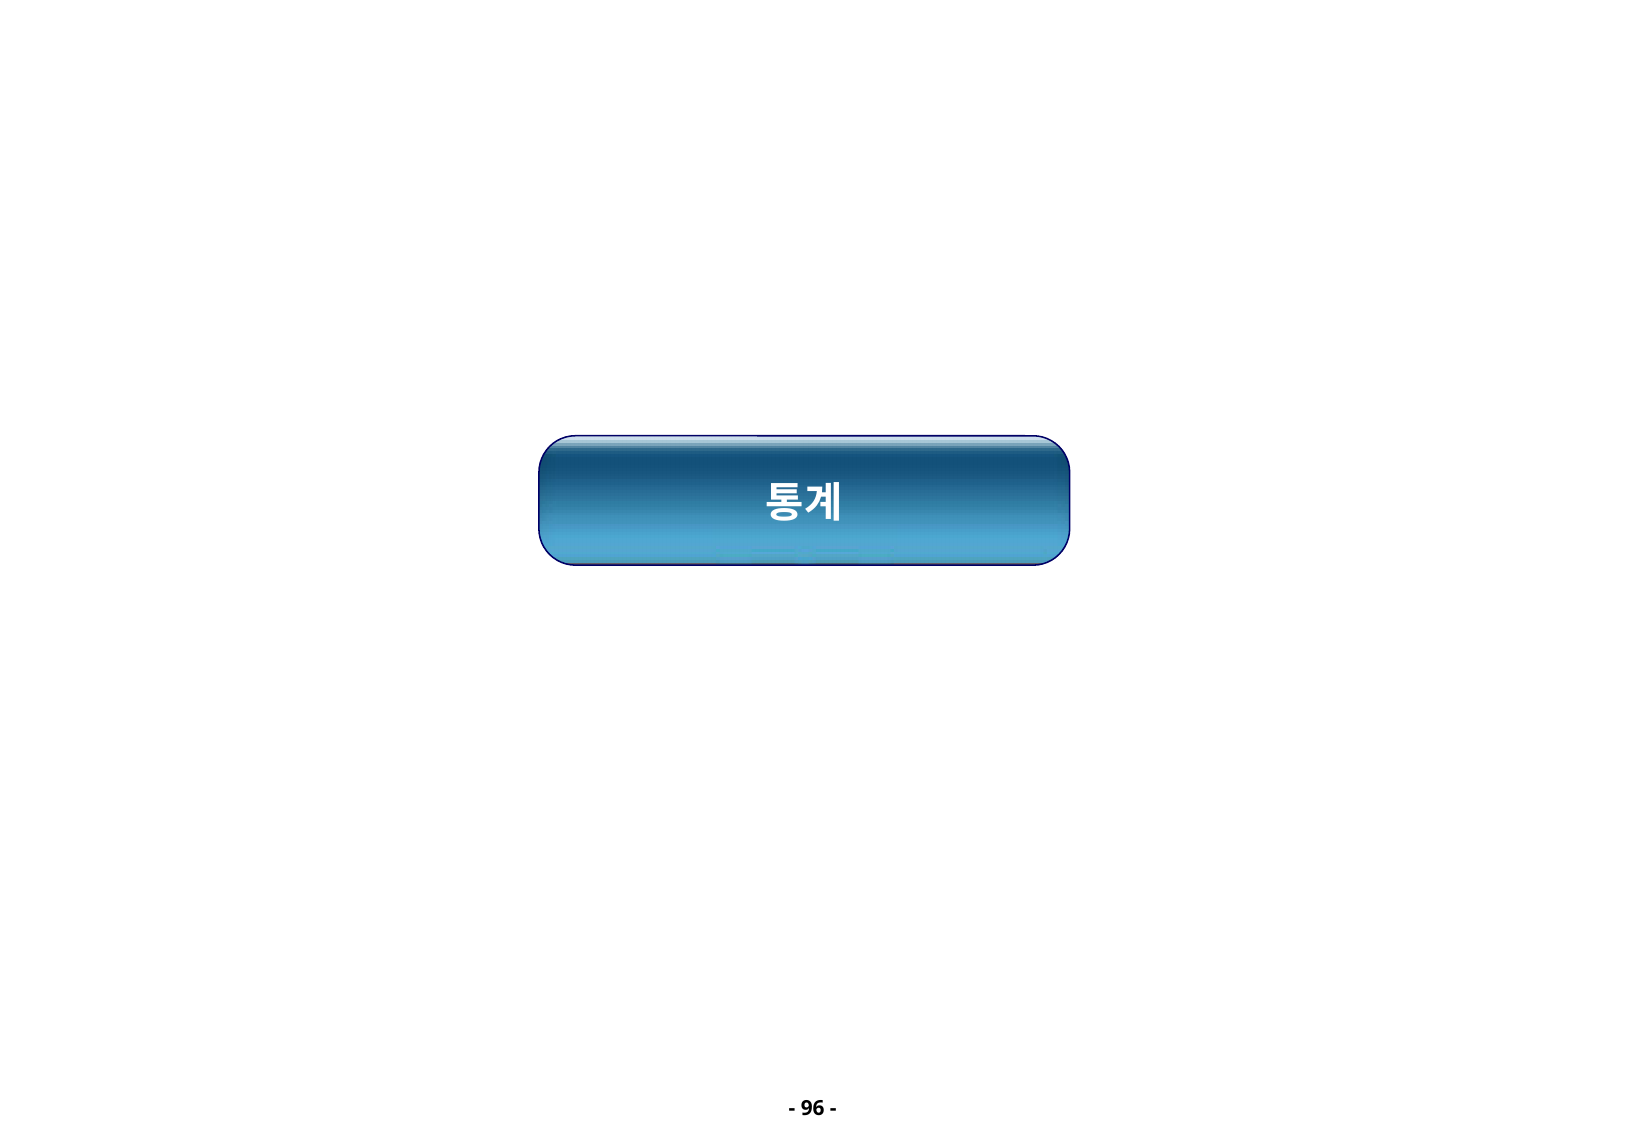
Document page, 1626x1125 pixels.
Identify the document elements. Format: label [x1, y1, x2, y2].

text_box [538, 435, 1070, 566]
